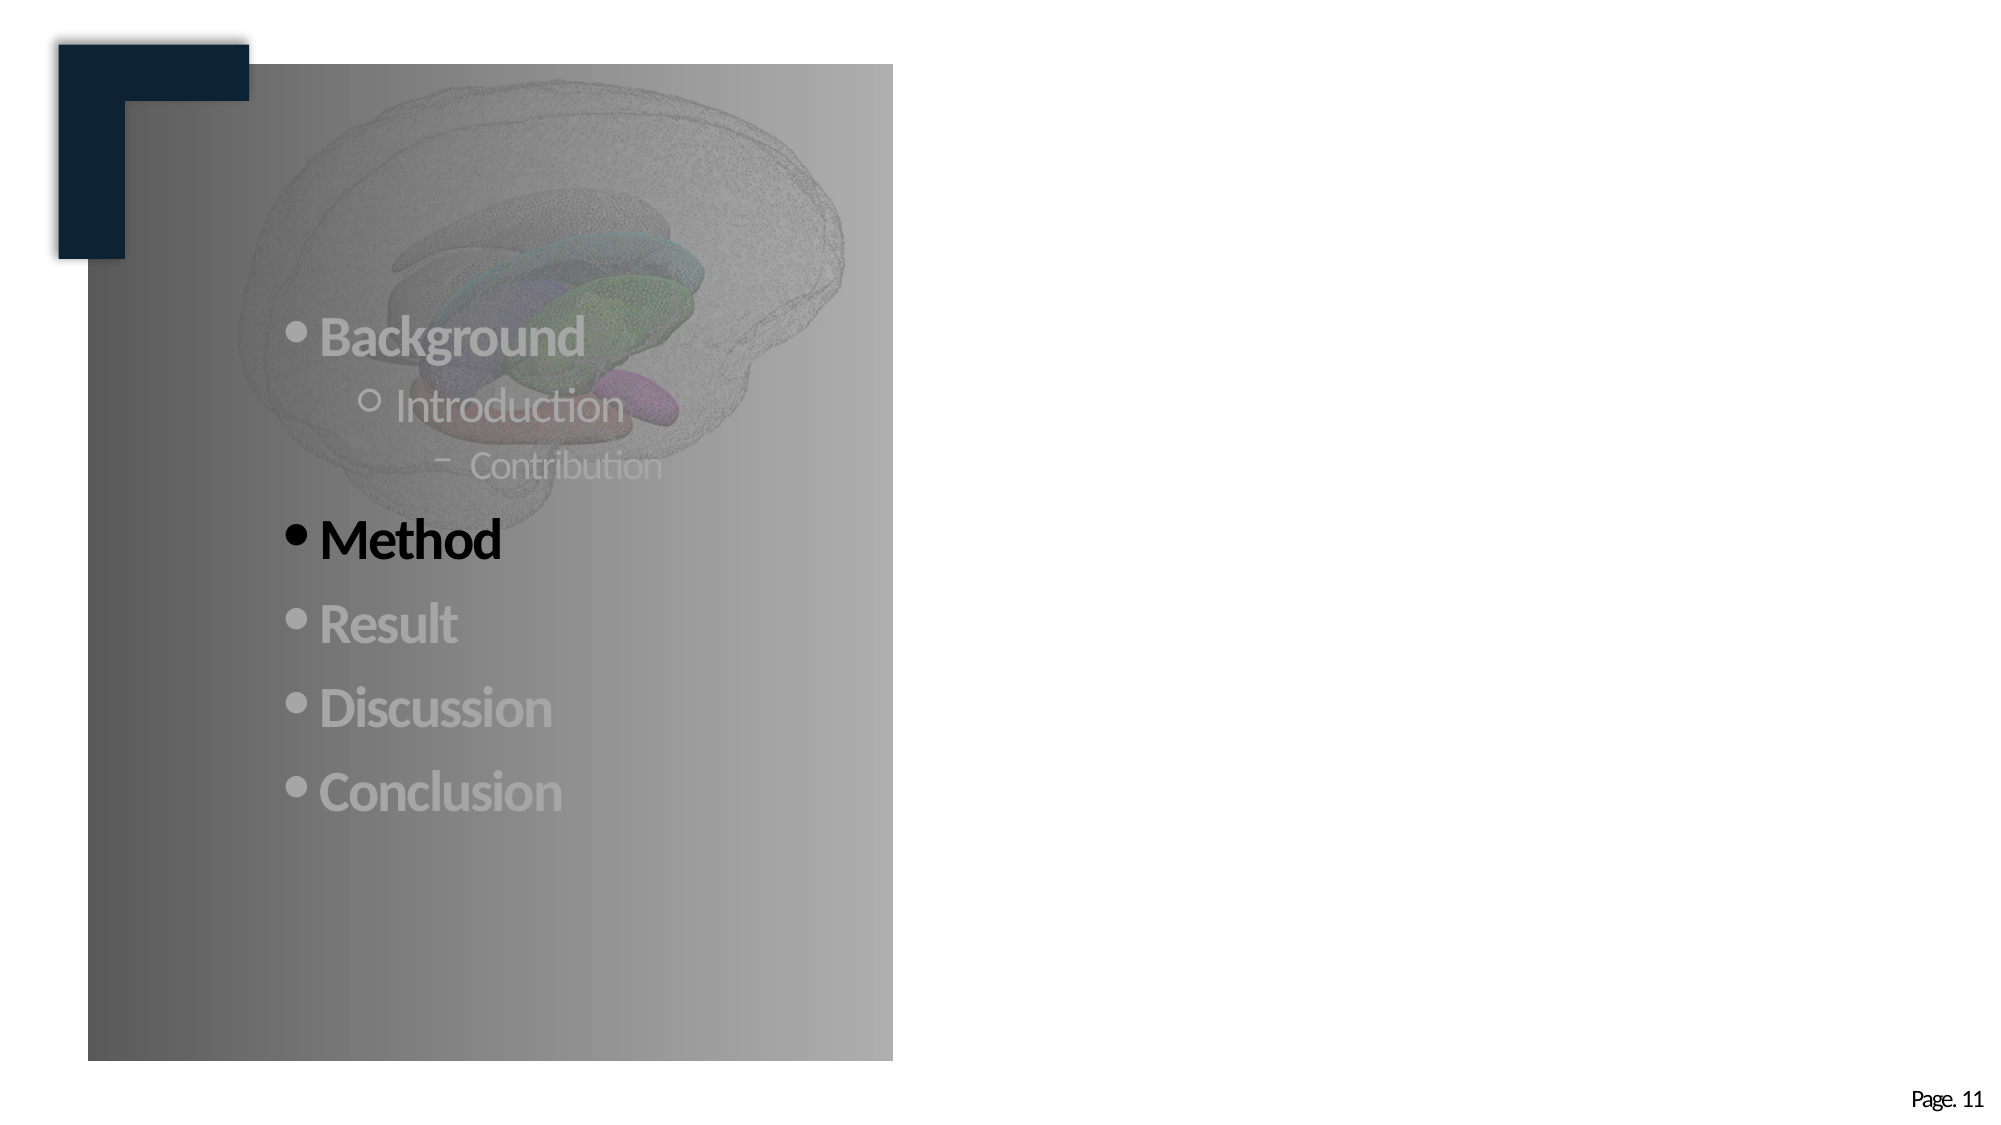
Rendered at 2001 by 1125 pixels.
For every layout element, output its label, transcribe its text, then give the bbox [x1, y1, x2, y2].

text_box [87, 64, 894, 1061]
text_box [203, 67, 851, 530]
text_box Background Introduction Contribution Method Result Discussion Conclusion [267, 530, 787, 918]
text_box [58, 43, 250, 260]
